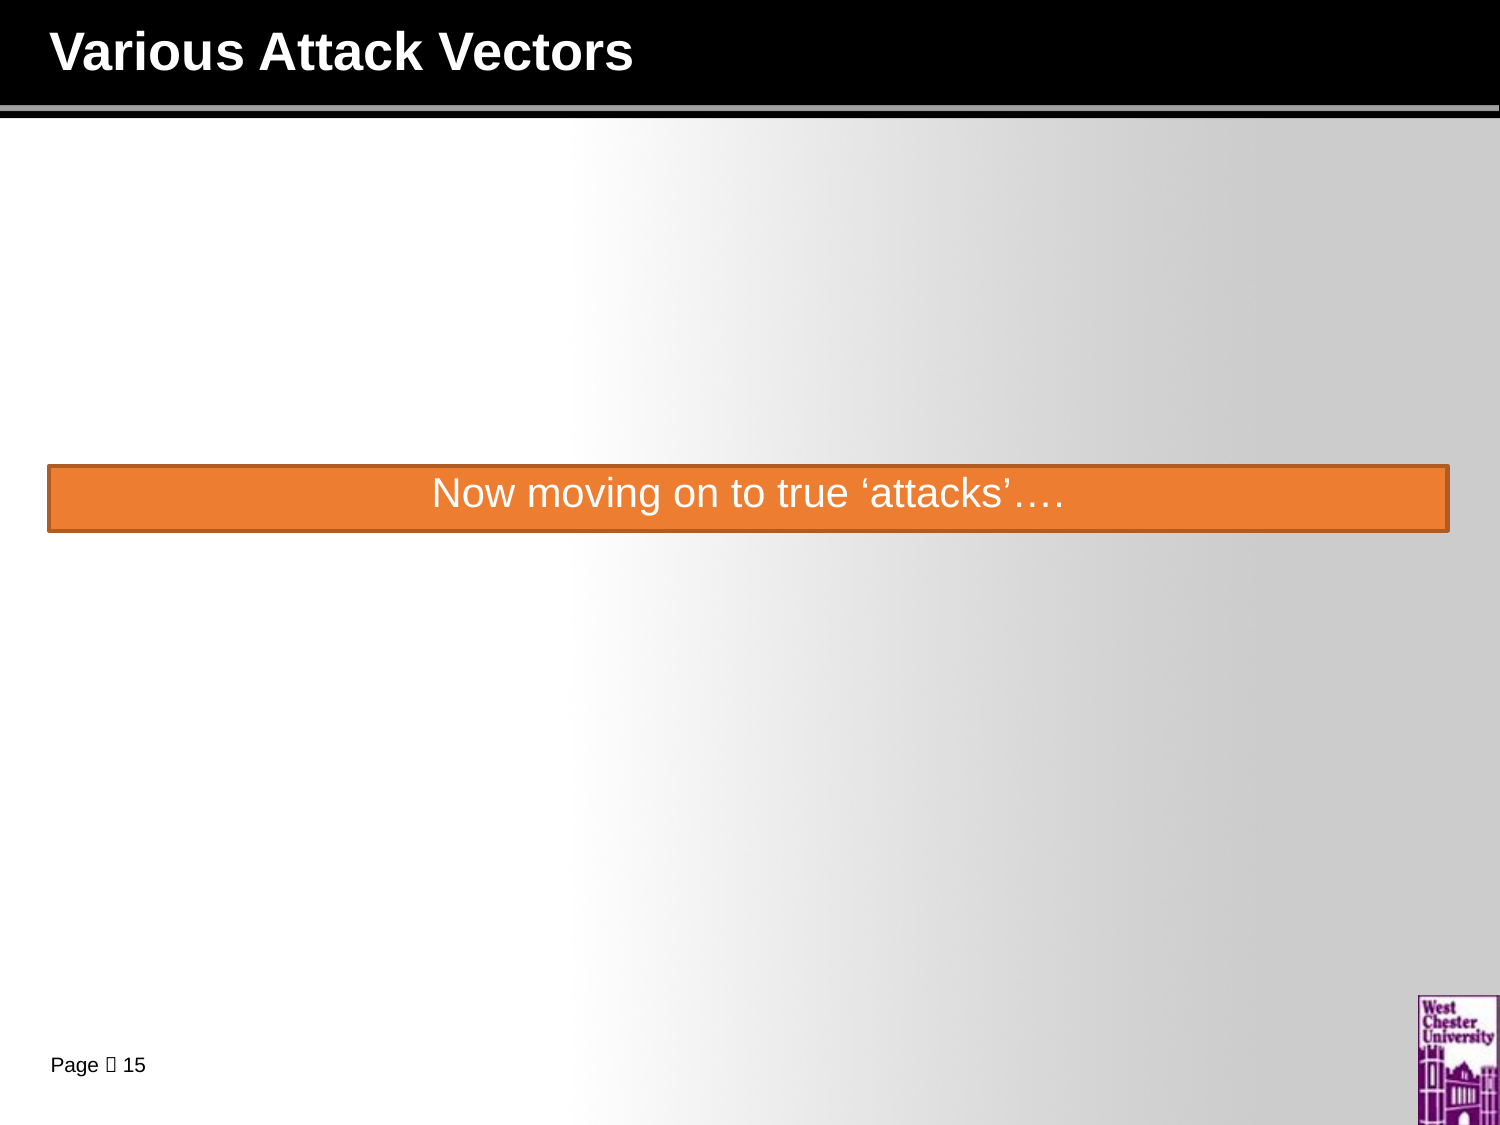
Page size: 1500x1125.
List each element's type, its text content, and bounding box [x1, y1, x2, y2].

title Various Attack Vectors [49, 16, 1447, 123]
list Now moving on to true ‘attacks’…. [47, 464, 1450, 533]
picture [0, 0, 1500, 1125]
